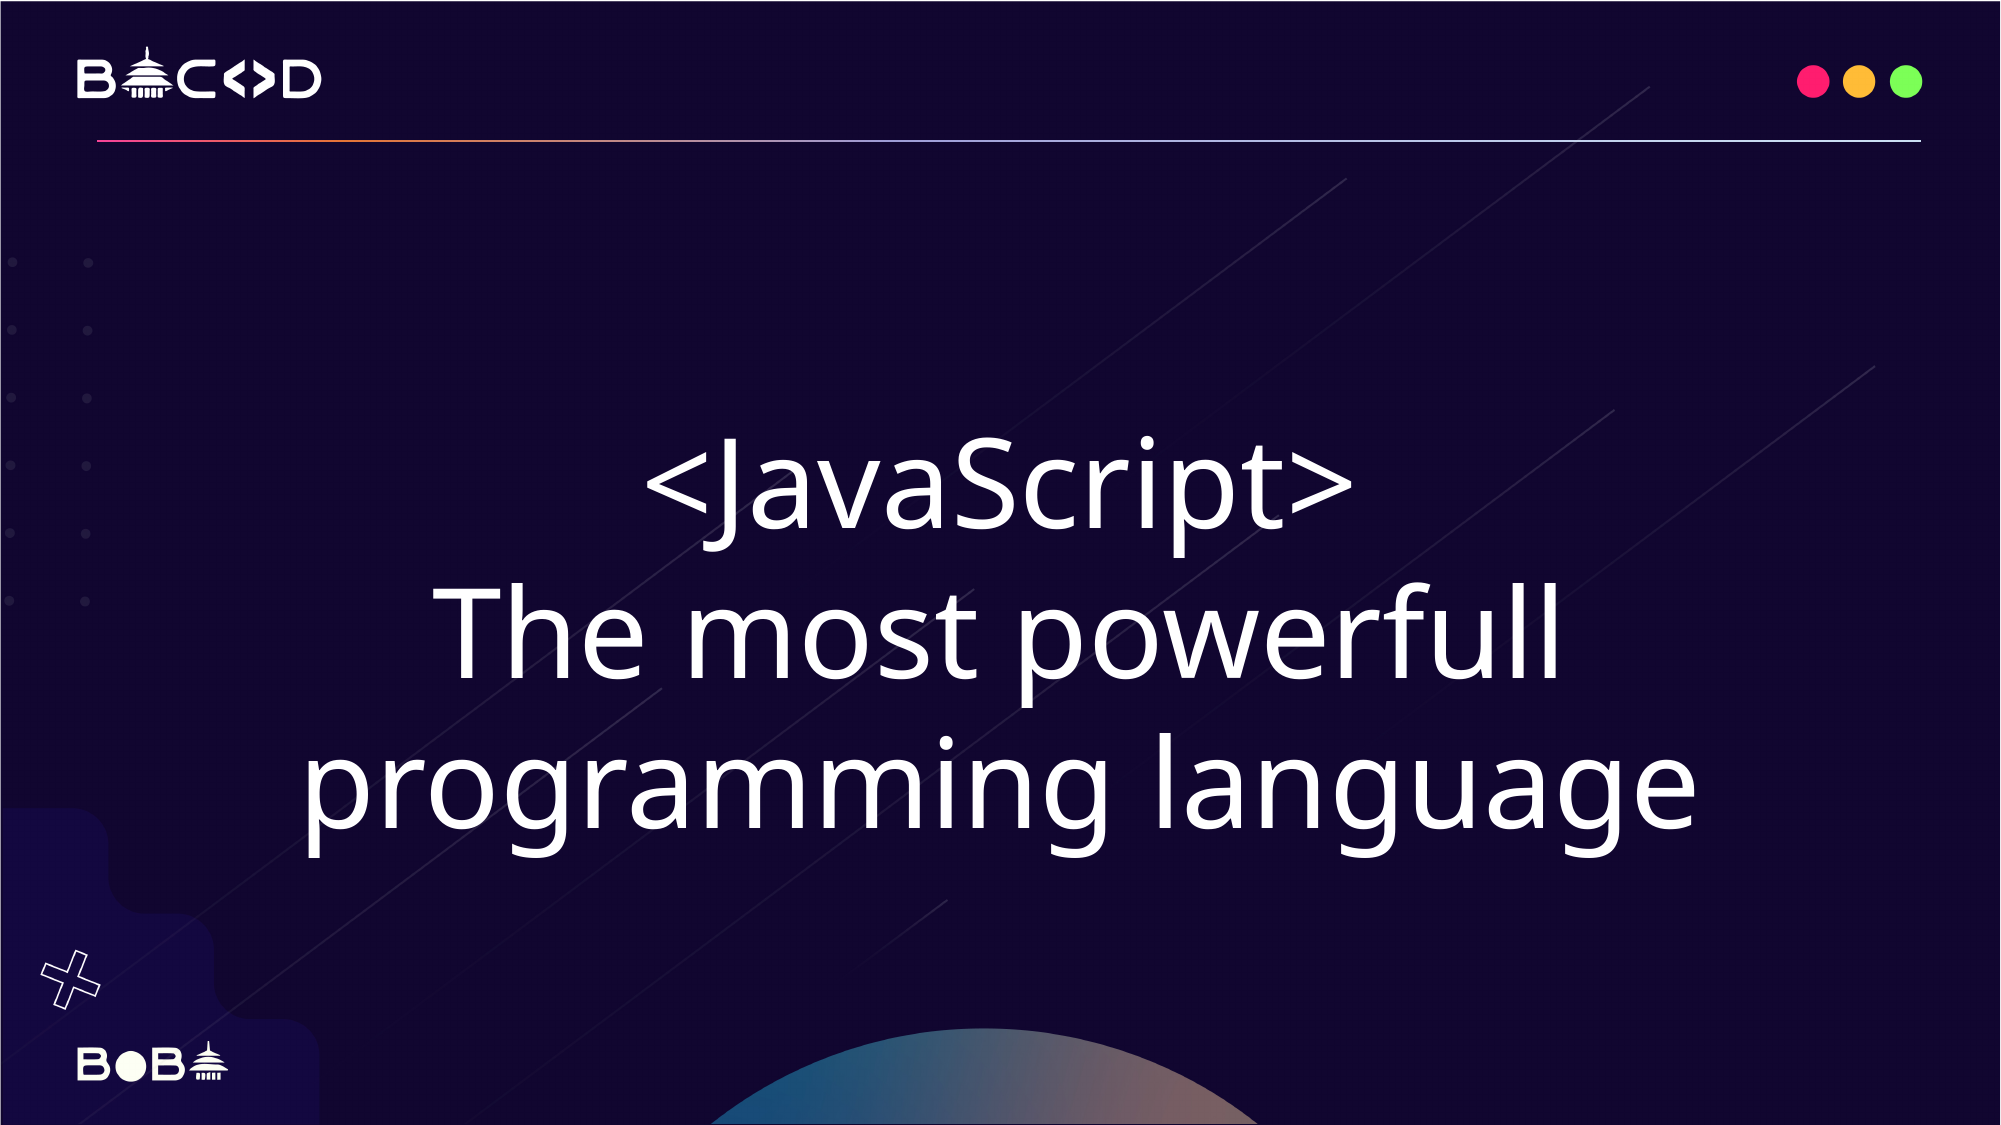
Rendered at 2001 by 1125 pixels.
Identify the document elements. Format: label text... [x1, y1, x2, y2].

text_box <JavaScript> [0, 395, 2000, 561]
text_box The most powerfull programming language [0, 561, 2000, 861]
picture [0, 0, 2001, 1125]
